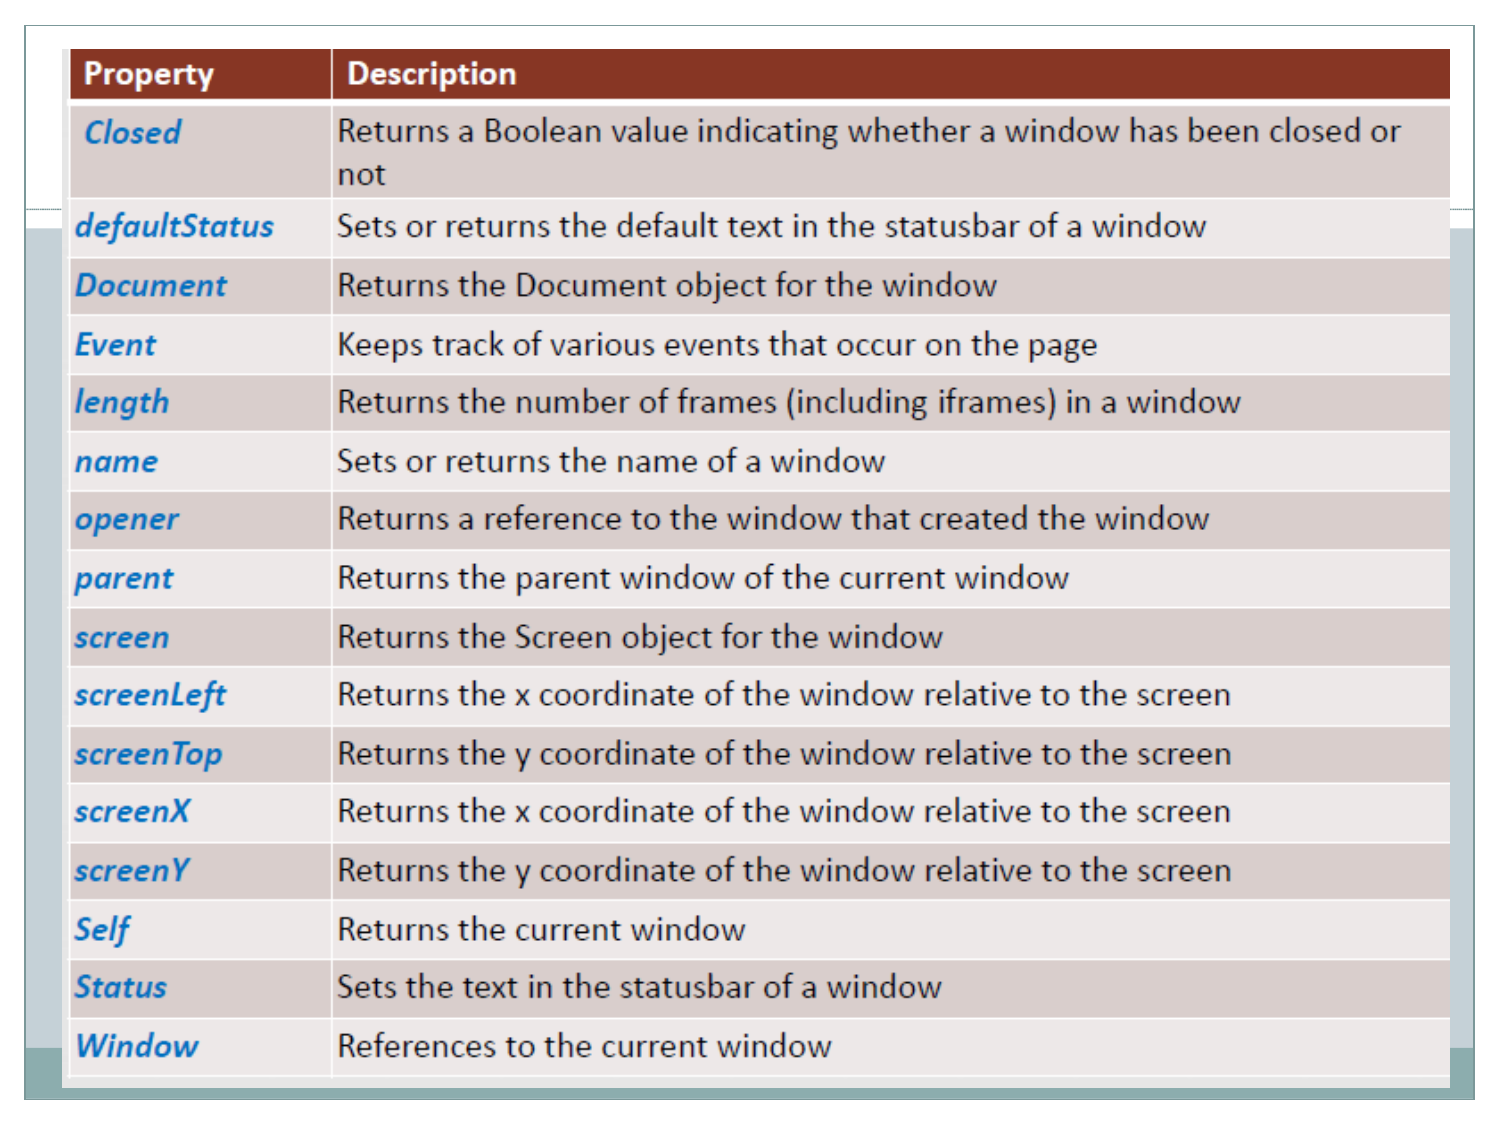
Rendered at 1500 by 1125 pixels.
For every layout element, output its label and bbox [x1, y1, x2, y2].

picture [62, 49, 1451, 1088]
